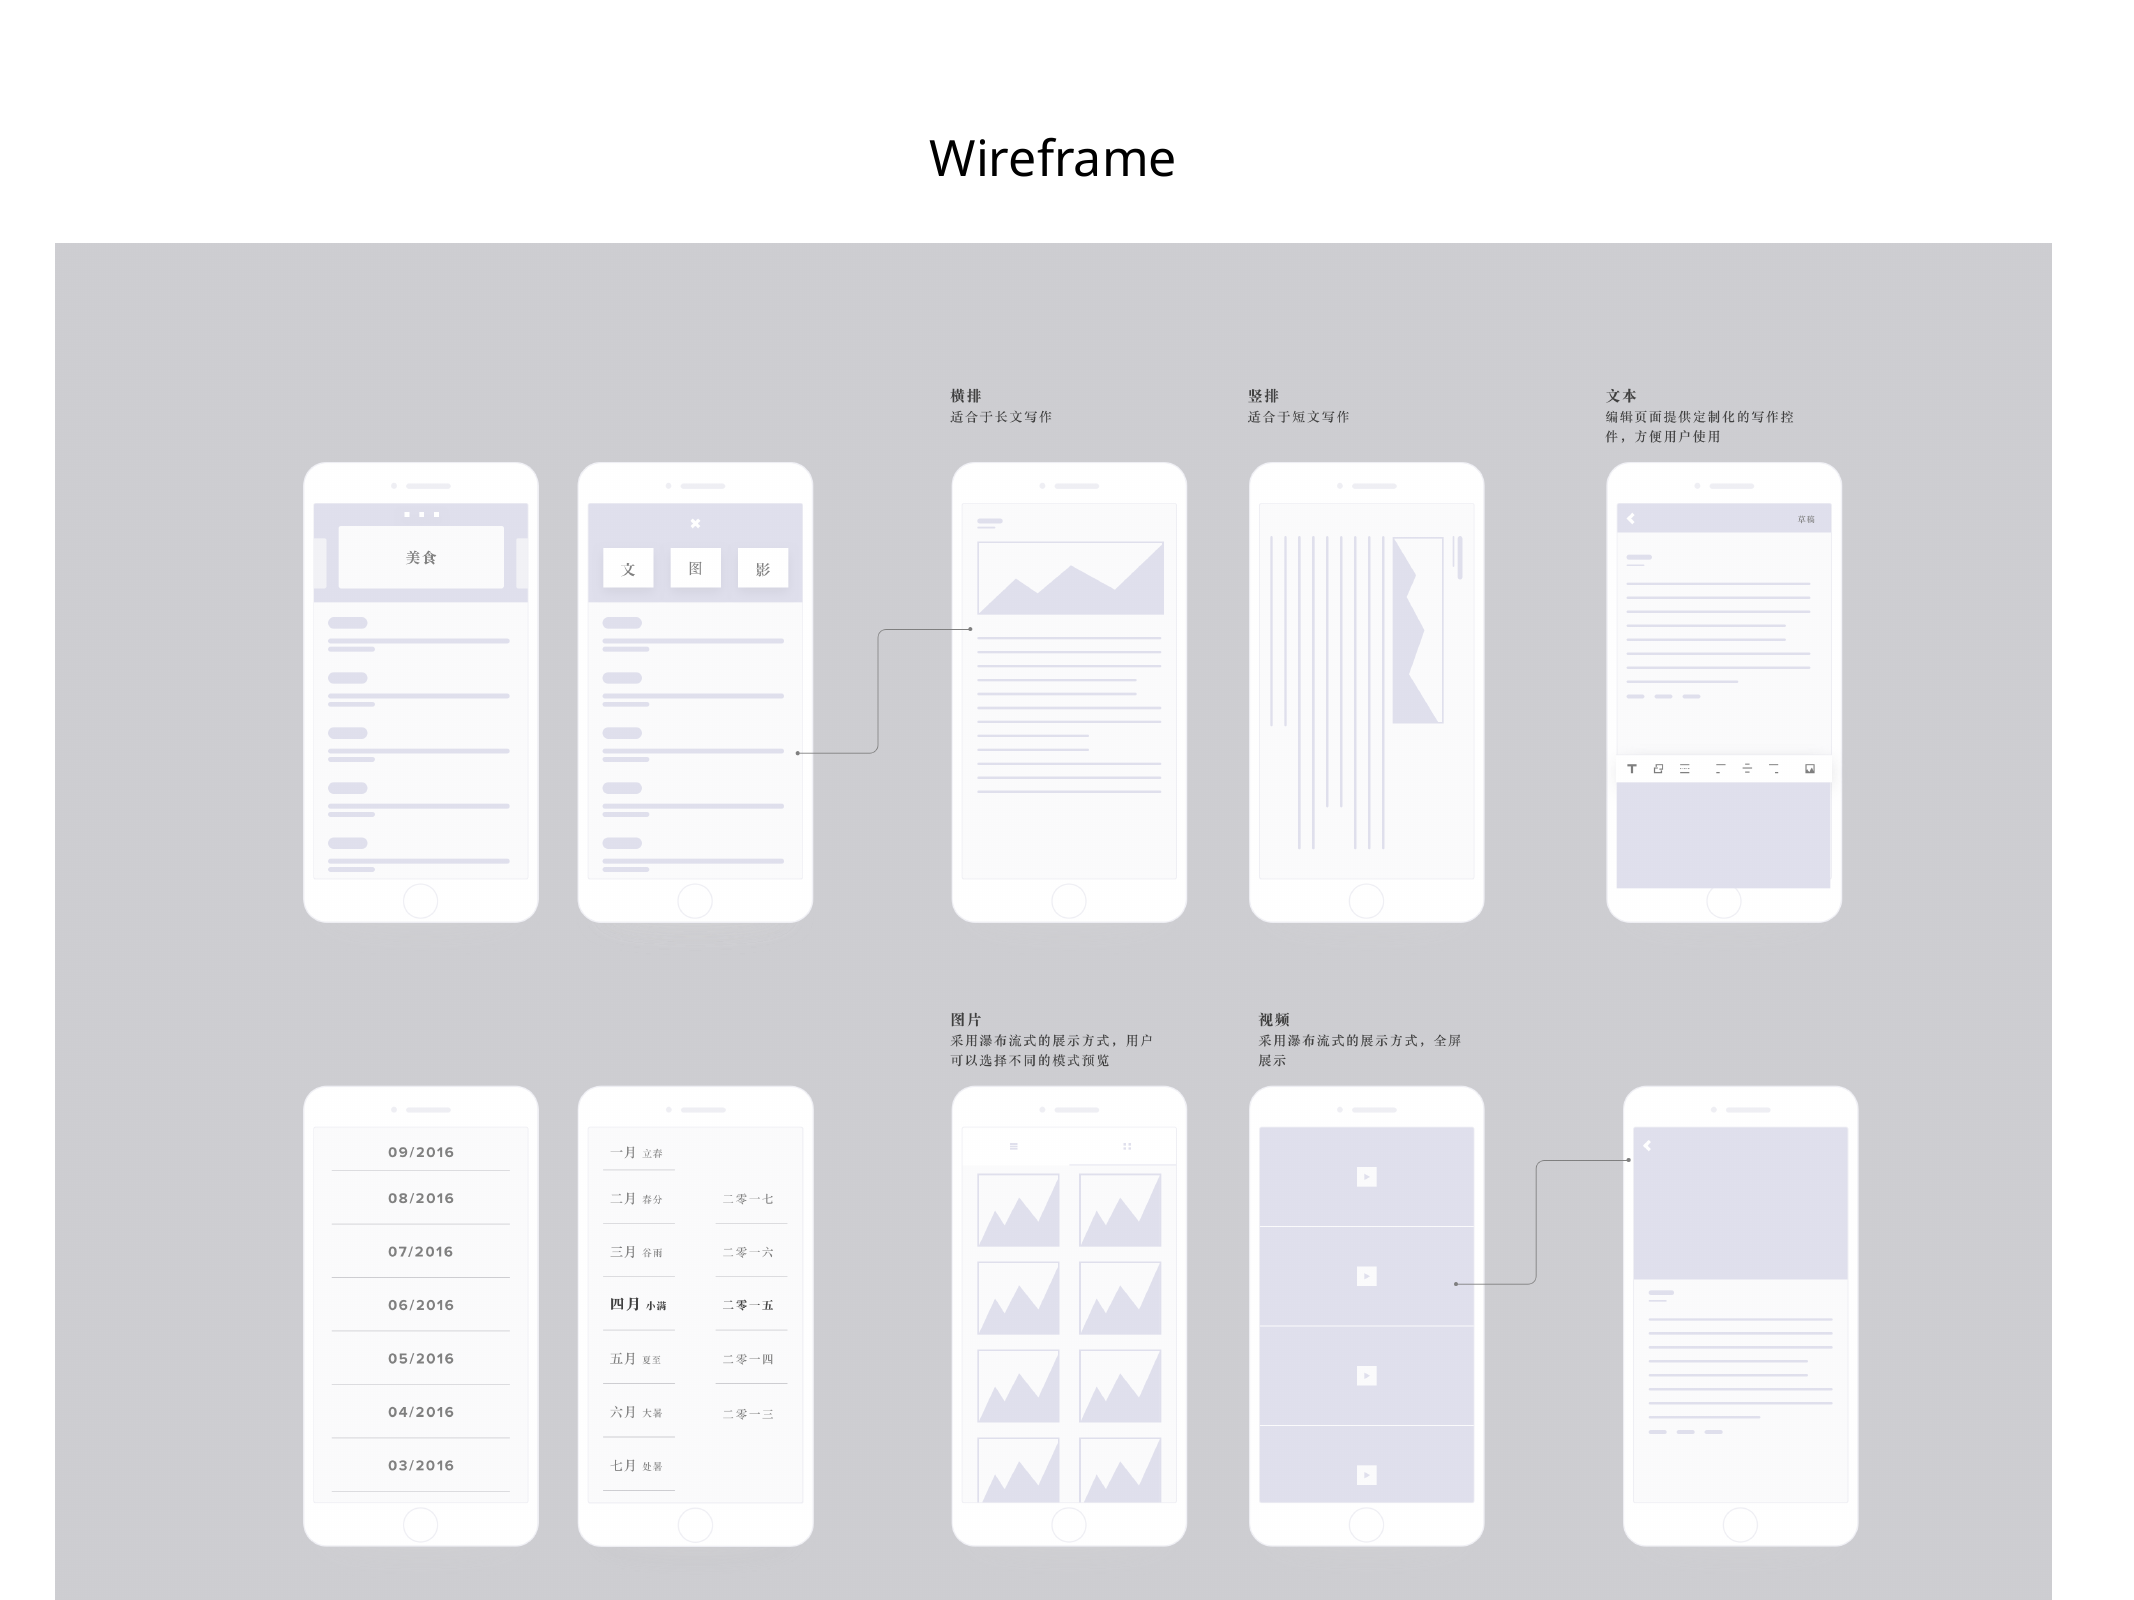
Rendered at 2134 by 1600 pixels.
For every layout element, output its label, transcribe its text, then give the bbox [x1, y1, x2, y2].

list Wireframe [194, 117, 1913, 197]
picture [54, 243, 2052, 1600]
